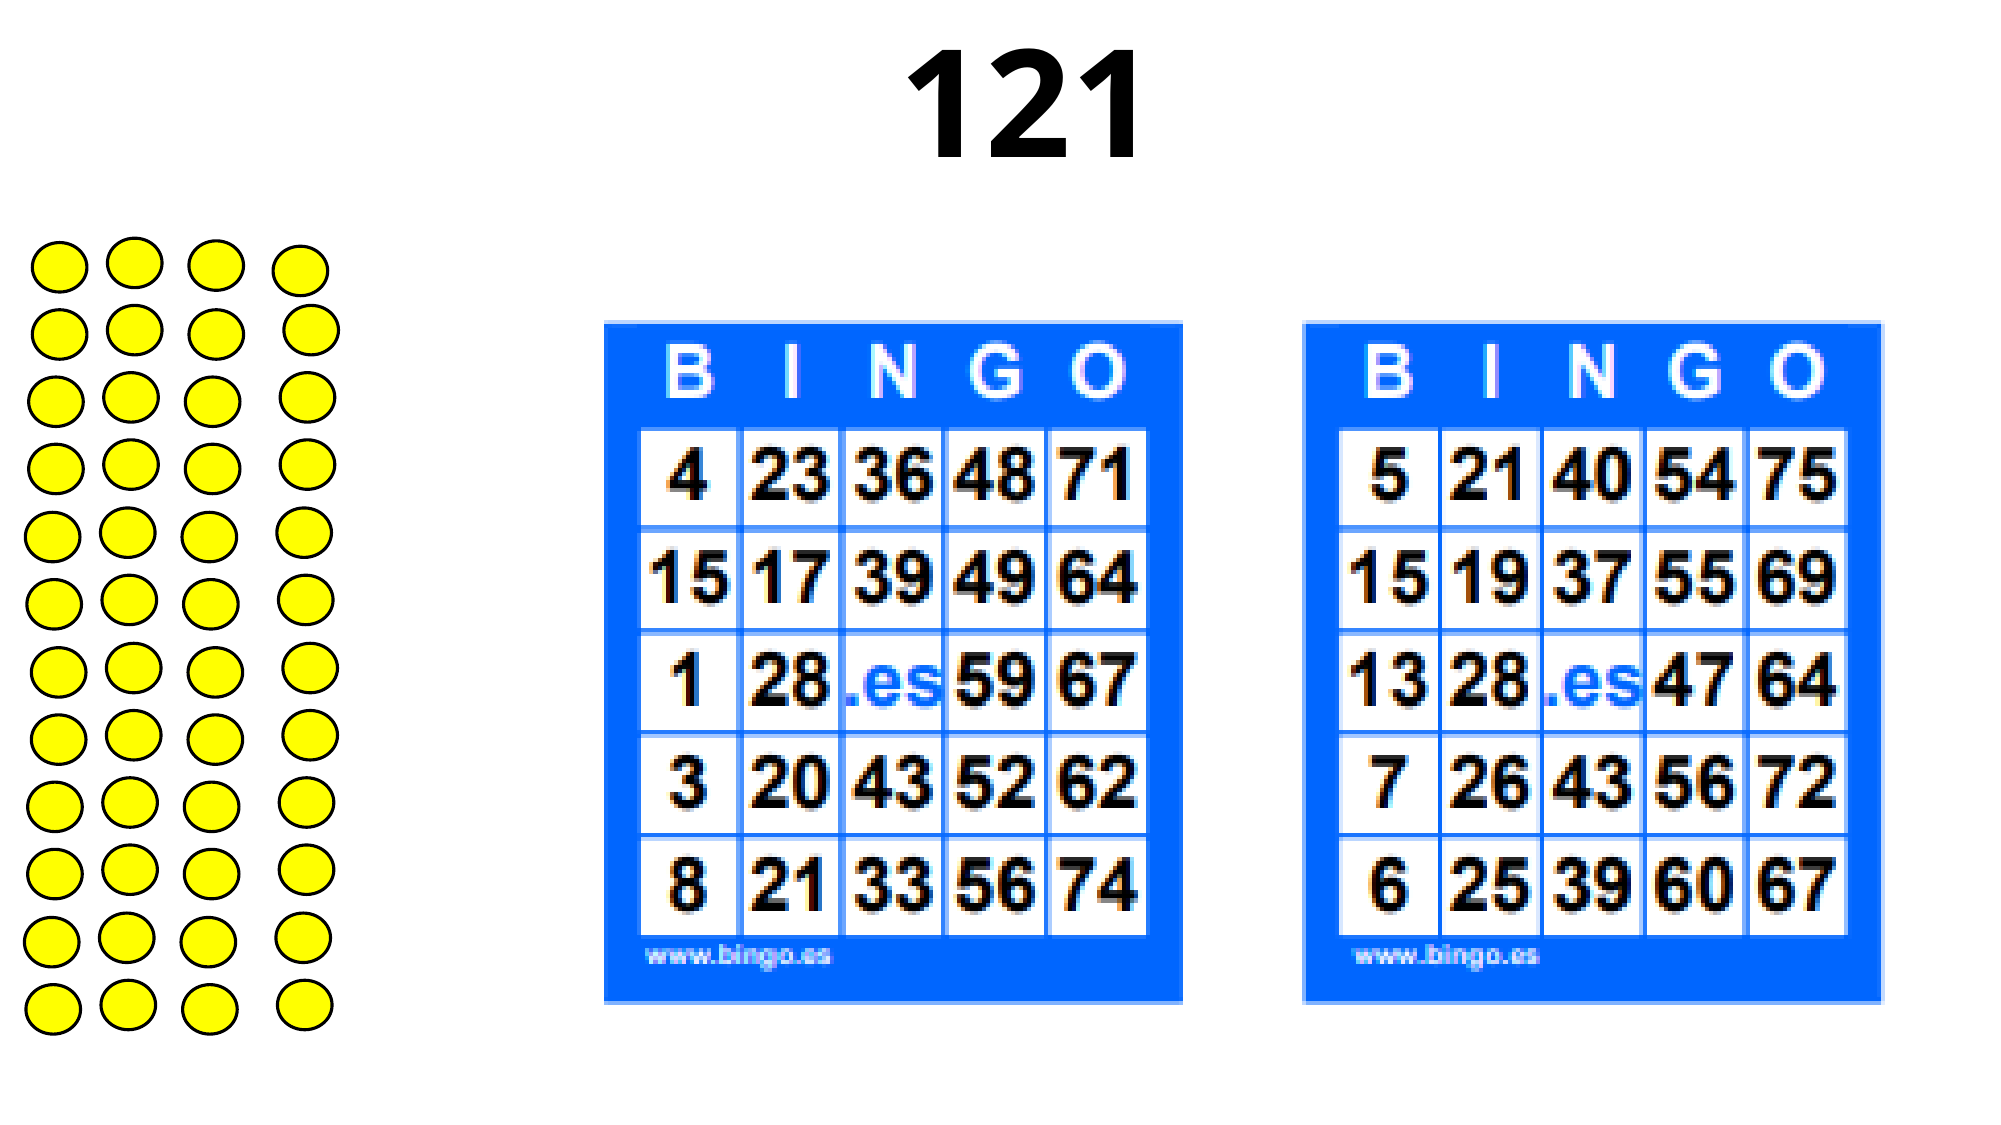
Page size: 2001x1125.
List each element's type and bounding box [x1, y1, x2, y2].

text_box [272, 245, 329, 297]
text_box [282, 304, 340, 356]
text_box [182, 578, 240, 631]
text_box [278, 776, 335, 829]
text_box [31, 241, 88, 294]
text_box [279, 438, 336, 491]
picture [580, 308, 1894, 1005]
text_box [183, 848, 240, 900]
text_box [281, 709, 339, 762]
text_box [30, 646, 88, 699]
text_box [23, 916, 81, 968]
text_box [24, 983, 82, 1036]
text_box [98, 912, 156, 964]
text_box [26, 781, 84, 833]
text_box [27, 443, 85, 495]
text_box [106, 304, 164, 356]
text_box [99, 979, 157, 1031]
text_box [105, 709, 163, 762]
text_box [179, 916, 237, 968]
text_box [101, 843, 159, 896]
text_box [102, 371, 160, 424]
text_box [184, 375, 241, 428]
text_box [277, 574, 335, 626]
text_box [24, 511, 81, 563]
text_box [26, 848, 84, 900]
text_box [25, 578, 83, 631]
text_box [30, 713, 88, 766]
text_box [187, 308, 245, 361]
text_box [885, 0, 1186, 195]
text_box [187, 239, 245, 292]
text_box [278, 843, 335, 896]
text_box [100, 574, 158, 626]
text_box [183, 781, 240, 833]
text_box [101, 776, 159, 829]
text_box [276, 979, 334, 1031]
text_box [102, 438, 160, 491]
text_box [186, 646, 244, 699]
text_box [106, 237, 164, 289]
text_box [279, 371, 336, 424]
text_box [105, 642, 163, 694]
text_box [184, 443, 241, 495]
text_box [181, 983, 239, 1036]
text_box [31, 308, 88, 361]
text_box [281, 642, 339, 694]
text_box [275, 506, 333, 559]
text_box [180, 511, 238, 563]
text_box [274, 912, 332, 964]
text_box [186, 713, 244, 766]
text_box [99, 506, 157, 559]
text_box [27, 375, 85, 428]
